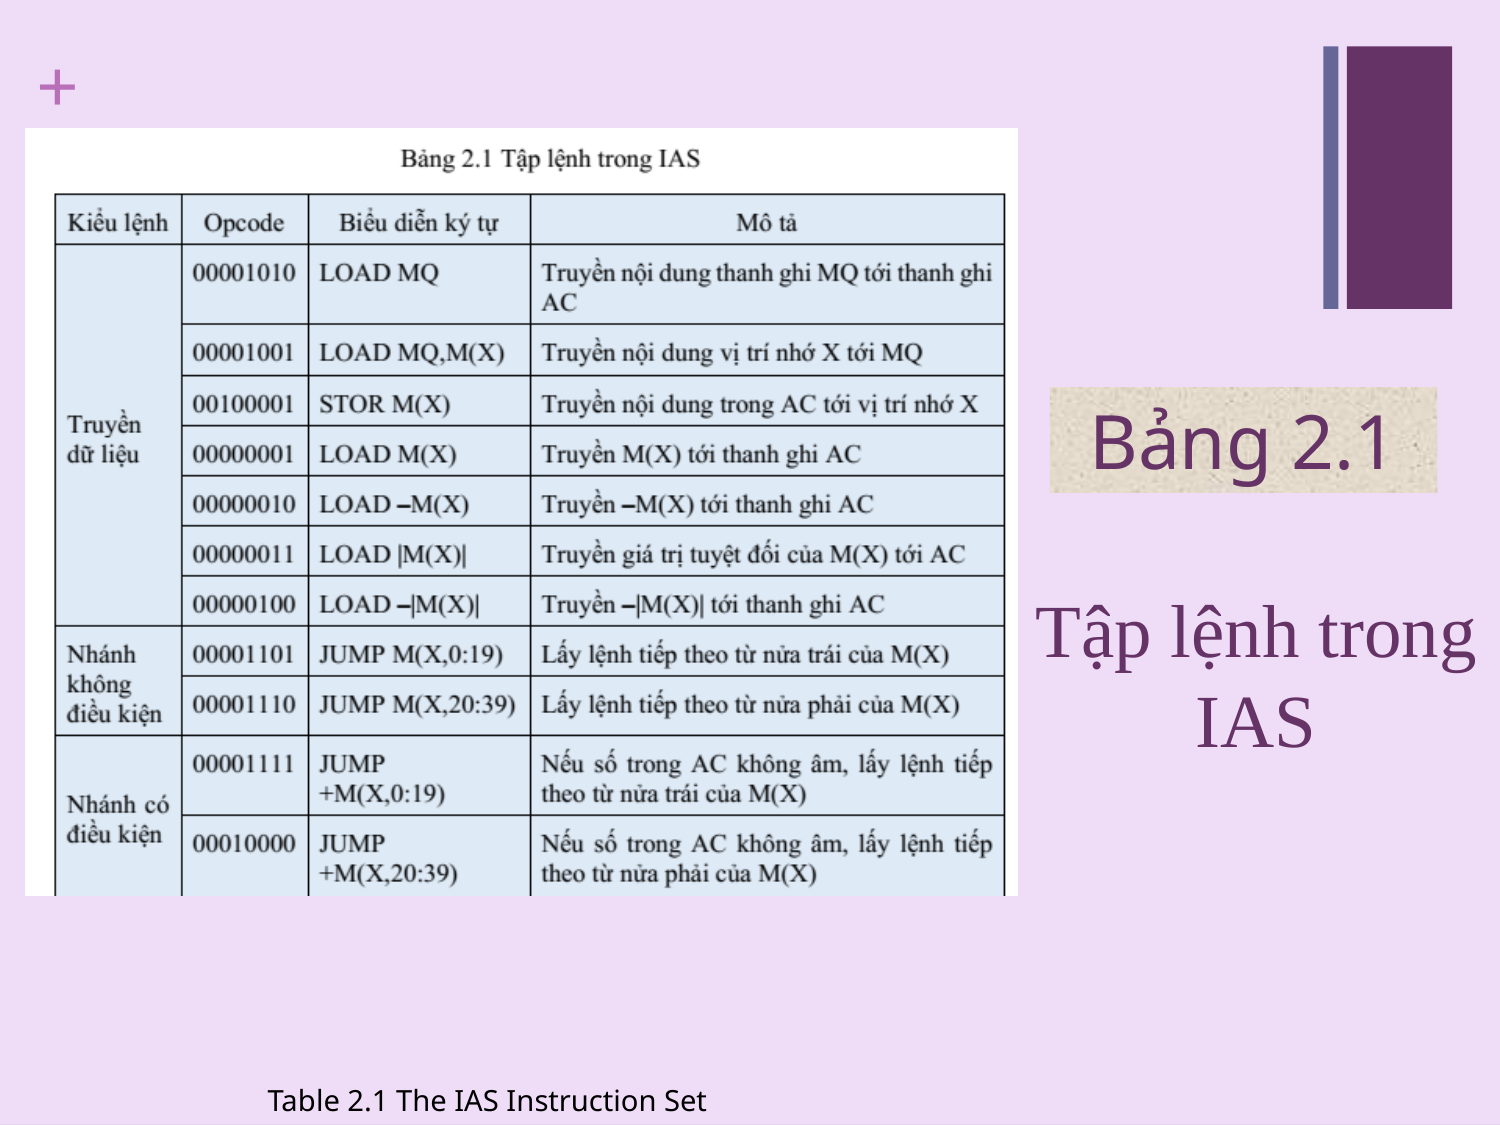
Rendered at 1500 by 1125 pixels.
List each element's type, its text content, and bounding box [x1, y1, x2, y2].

text_box Bảng 2.1 [1049, 387, 1438, 493]
picture [24, 128, 1019, 897]
title Tập lệnh trong IAS [1012, 575, 1500, 1124]
text_box Table 2.1 The IAS Instruction Set [87, 1074, 888, 1125]
